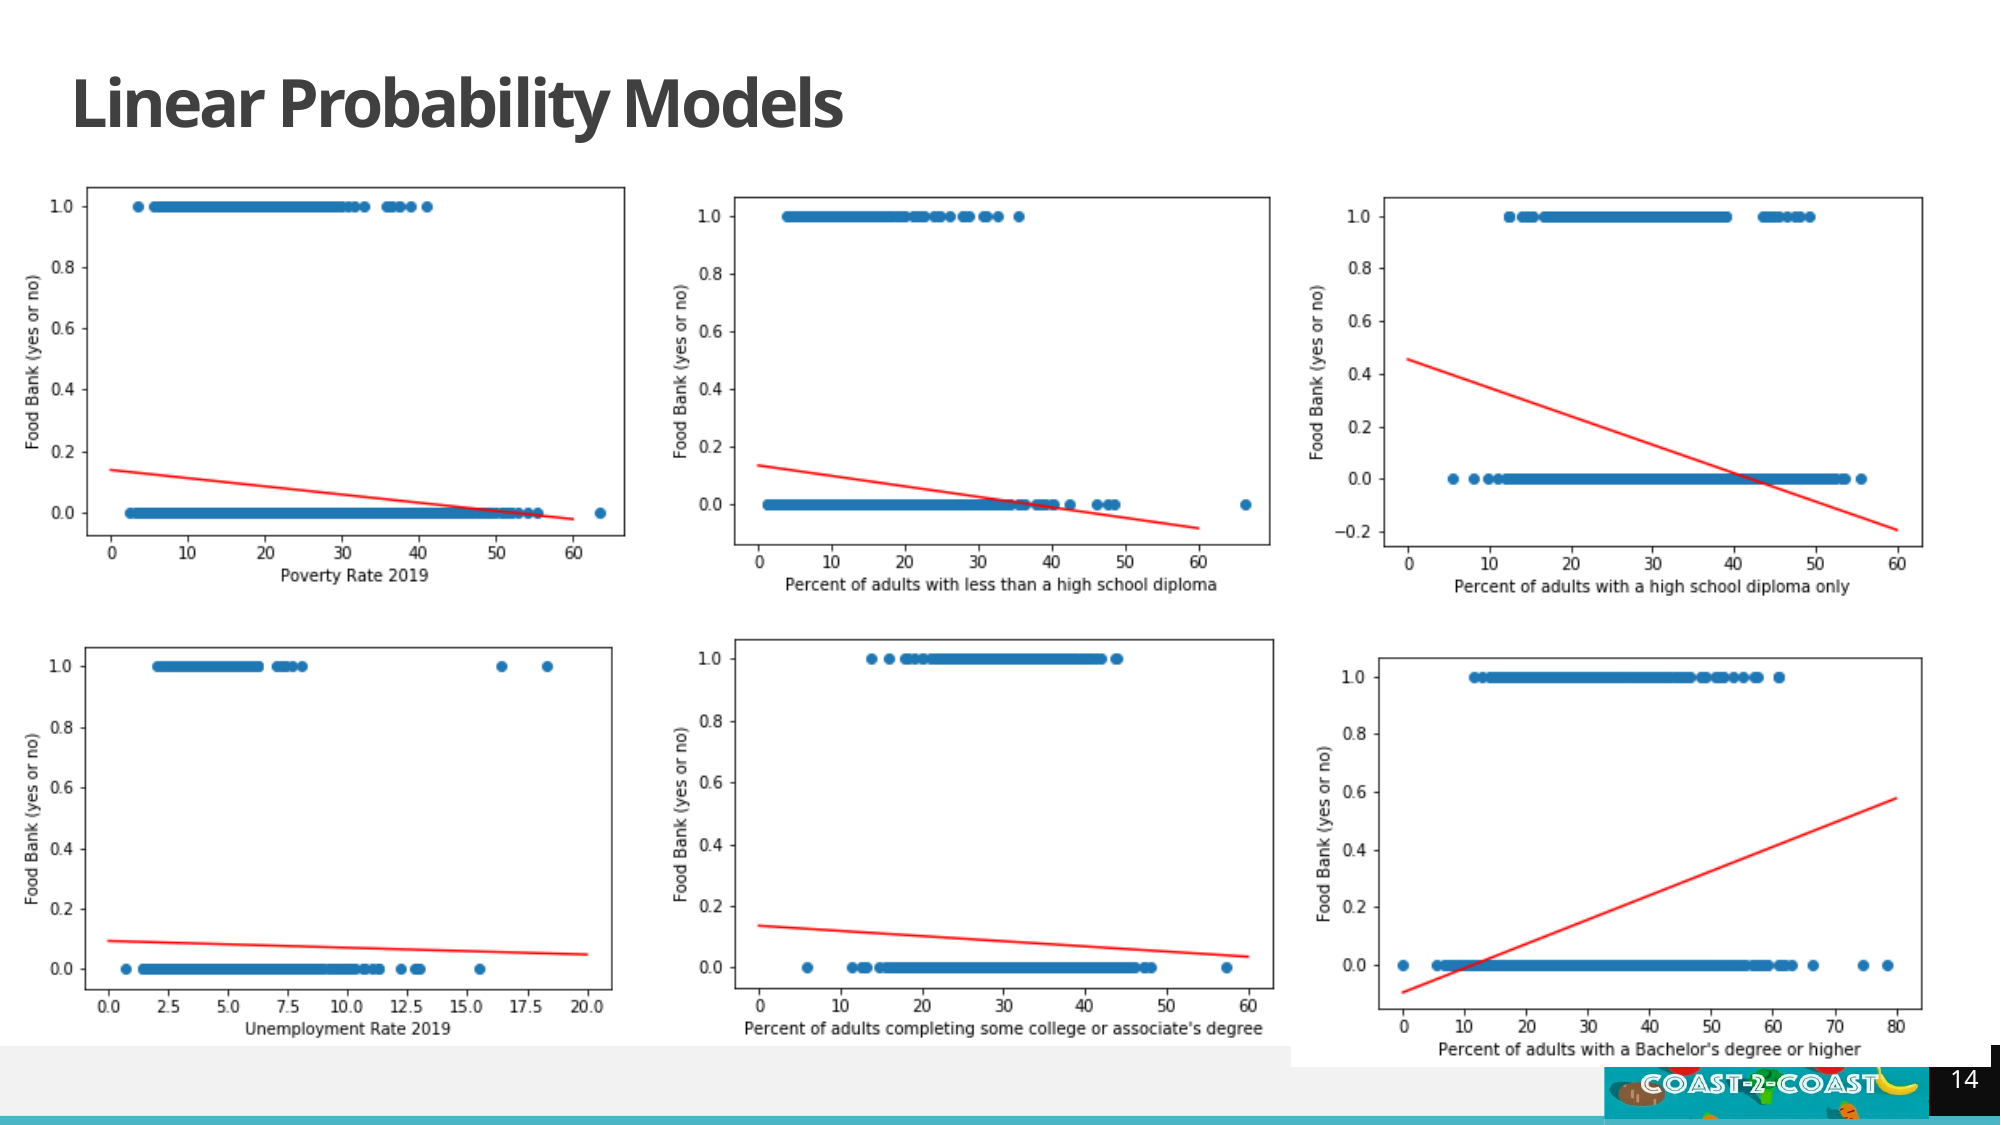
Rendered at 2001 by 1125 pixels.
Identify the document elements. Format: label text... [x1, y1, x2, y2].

slide_number 14 [1929, 1045, 2000, 1116]
title Linear Probability Models [70, 70, 1930, 141]
picture [0, 131, 1991, 1119]
